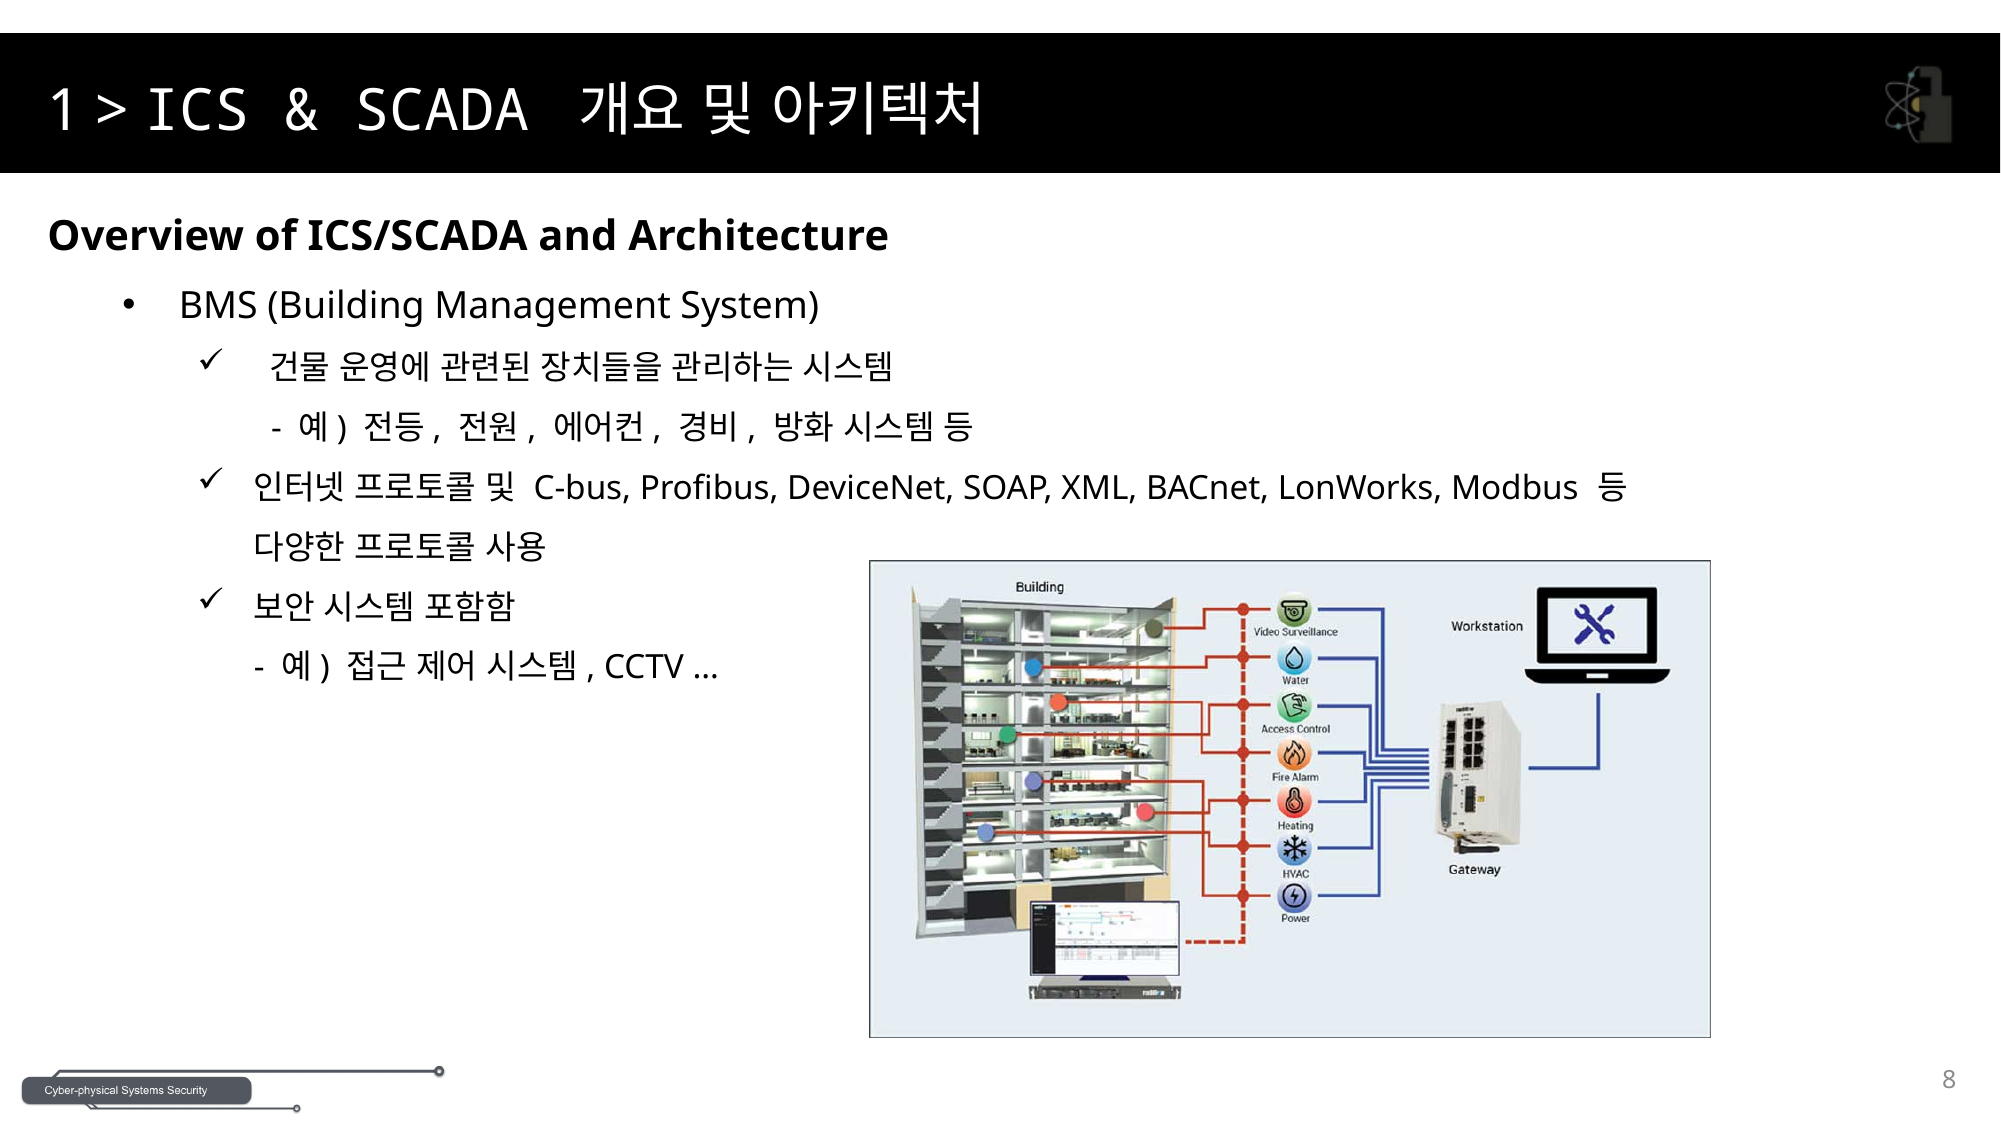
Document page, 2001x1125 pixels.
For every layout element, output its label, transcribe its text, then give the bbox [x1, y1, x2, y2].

picture [869, 560, 1711, 1038]
picture [12, 1046, 463, 1122]
picture [1870, 56, 1972, 155]
slide_number 8 [1521, 1050, 1972, 1111]
text_box 1 > ICS & SCADA 개요 및 아키텍처 [32, 64, 1392, 201]
text_box Overview of ICS/SCADA and Architecture BMS (Building Management System) 건물 운영에 관련된 장치들을 관리하는 시스템 - 예) 전등, 전원, 에어컨, 경비, 방화 시스템 등 인터넷 프로토콜 및 C-bus, Profibus, DeviceNet, SOAP, XML, BACnet, LonWorks, Modbus 등 다양한 프로토콜 사용 보안 시스템 포함함 - 예) 접근 제어 시스템, CCTV … [32, 201, 1837, 693]
